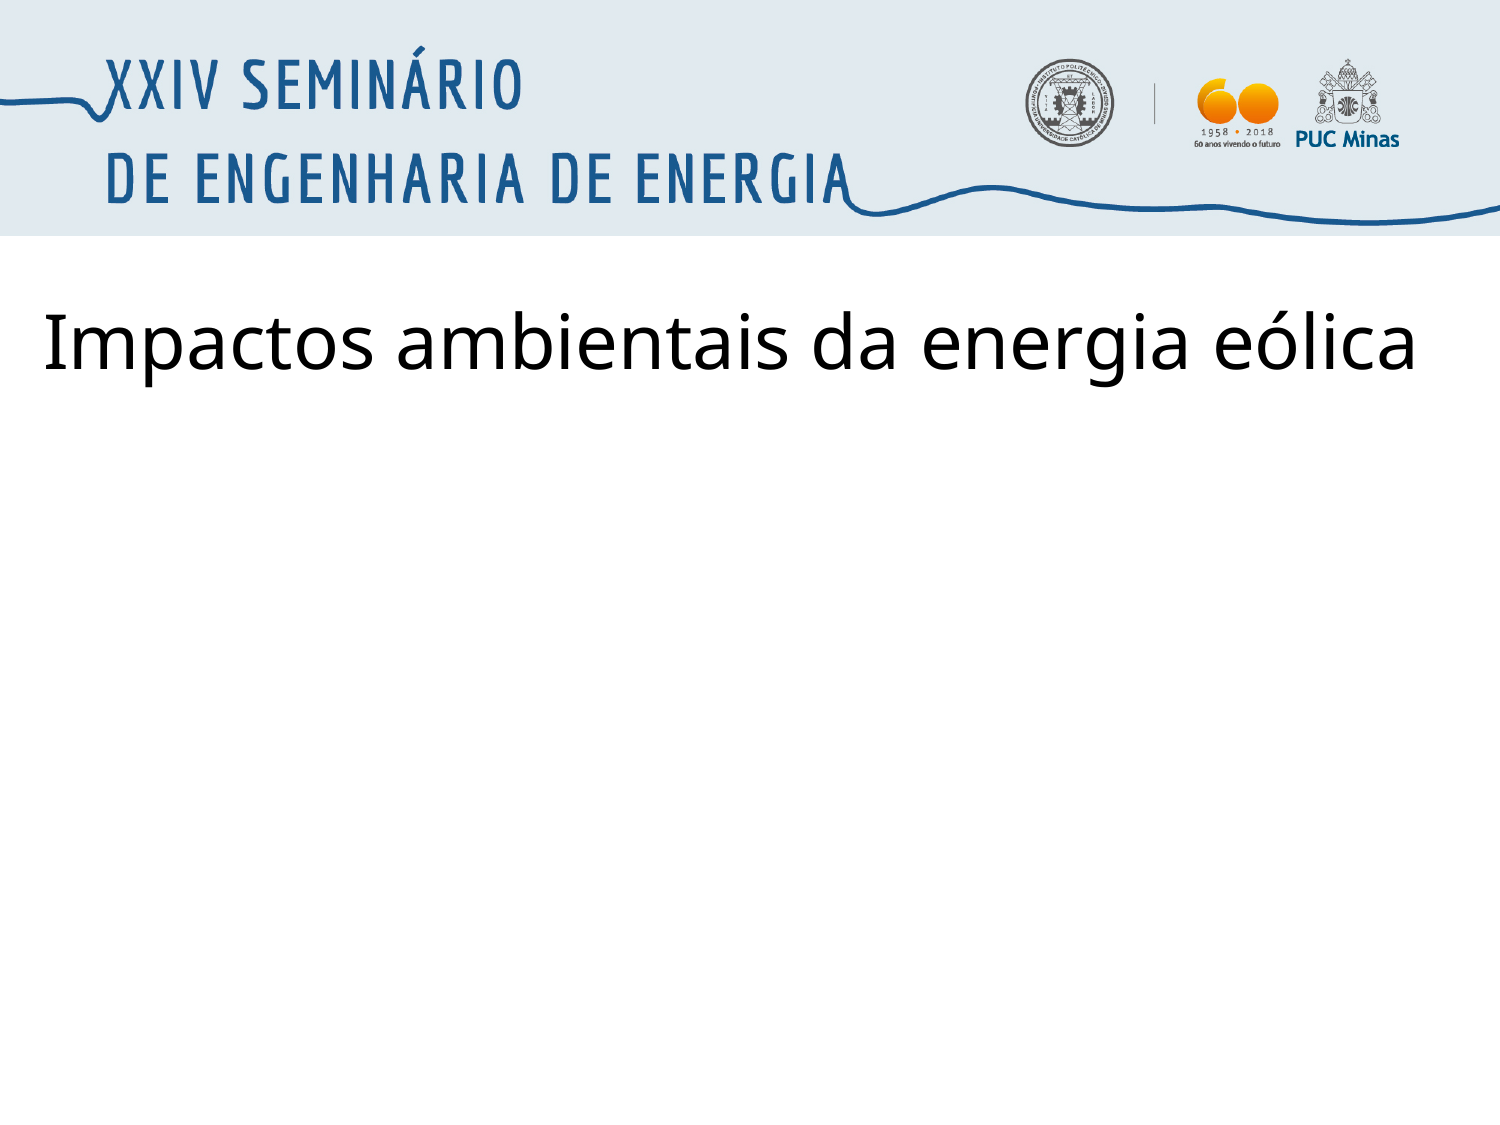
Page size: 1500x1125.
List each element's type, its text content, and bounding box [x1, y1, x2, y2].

picture [0, 0, 1500, 1125]
title Impactos ambientais da energia eólica [0, 245, 1483, 433]
